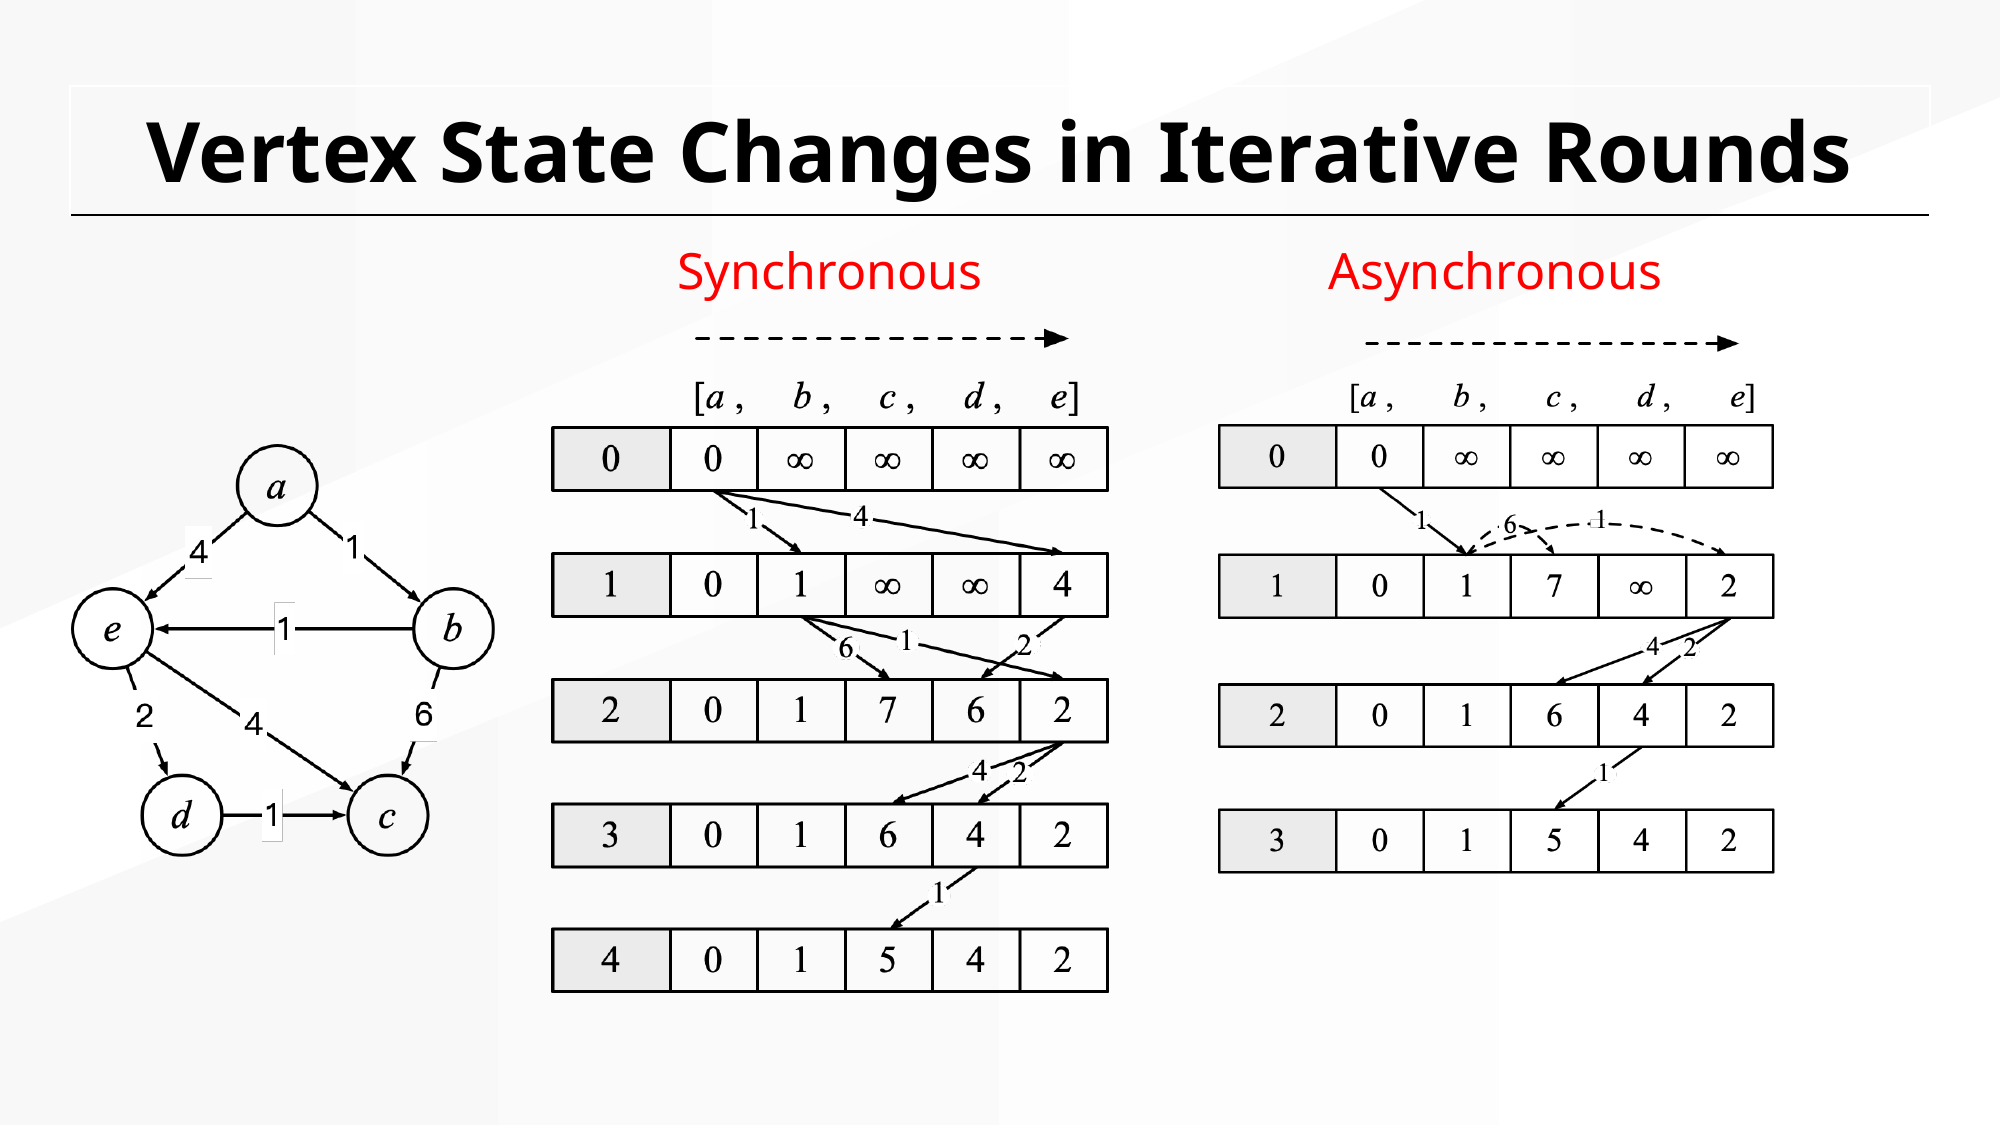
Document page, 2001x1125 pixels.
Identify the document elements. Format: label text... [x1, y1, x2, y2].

text_box Synchronous [662, 231, 998, 307]
picture [1217, 312, 1775, 874]
picture [70, 443, 495, 857]
picture [551, 307, 1109, 993]
table_header Vertex State Changes in Iterative Rounds [71, 87, 1929, 214]
text_box Asynchronous [1313, 231, 1678, 307]
